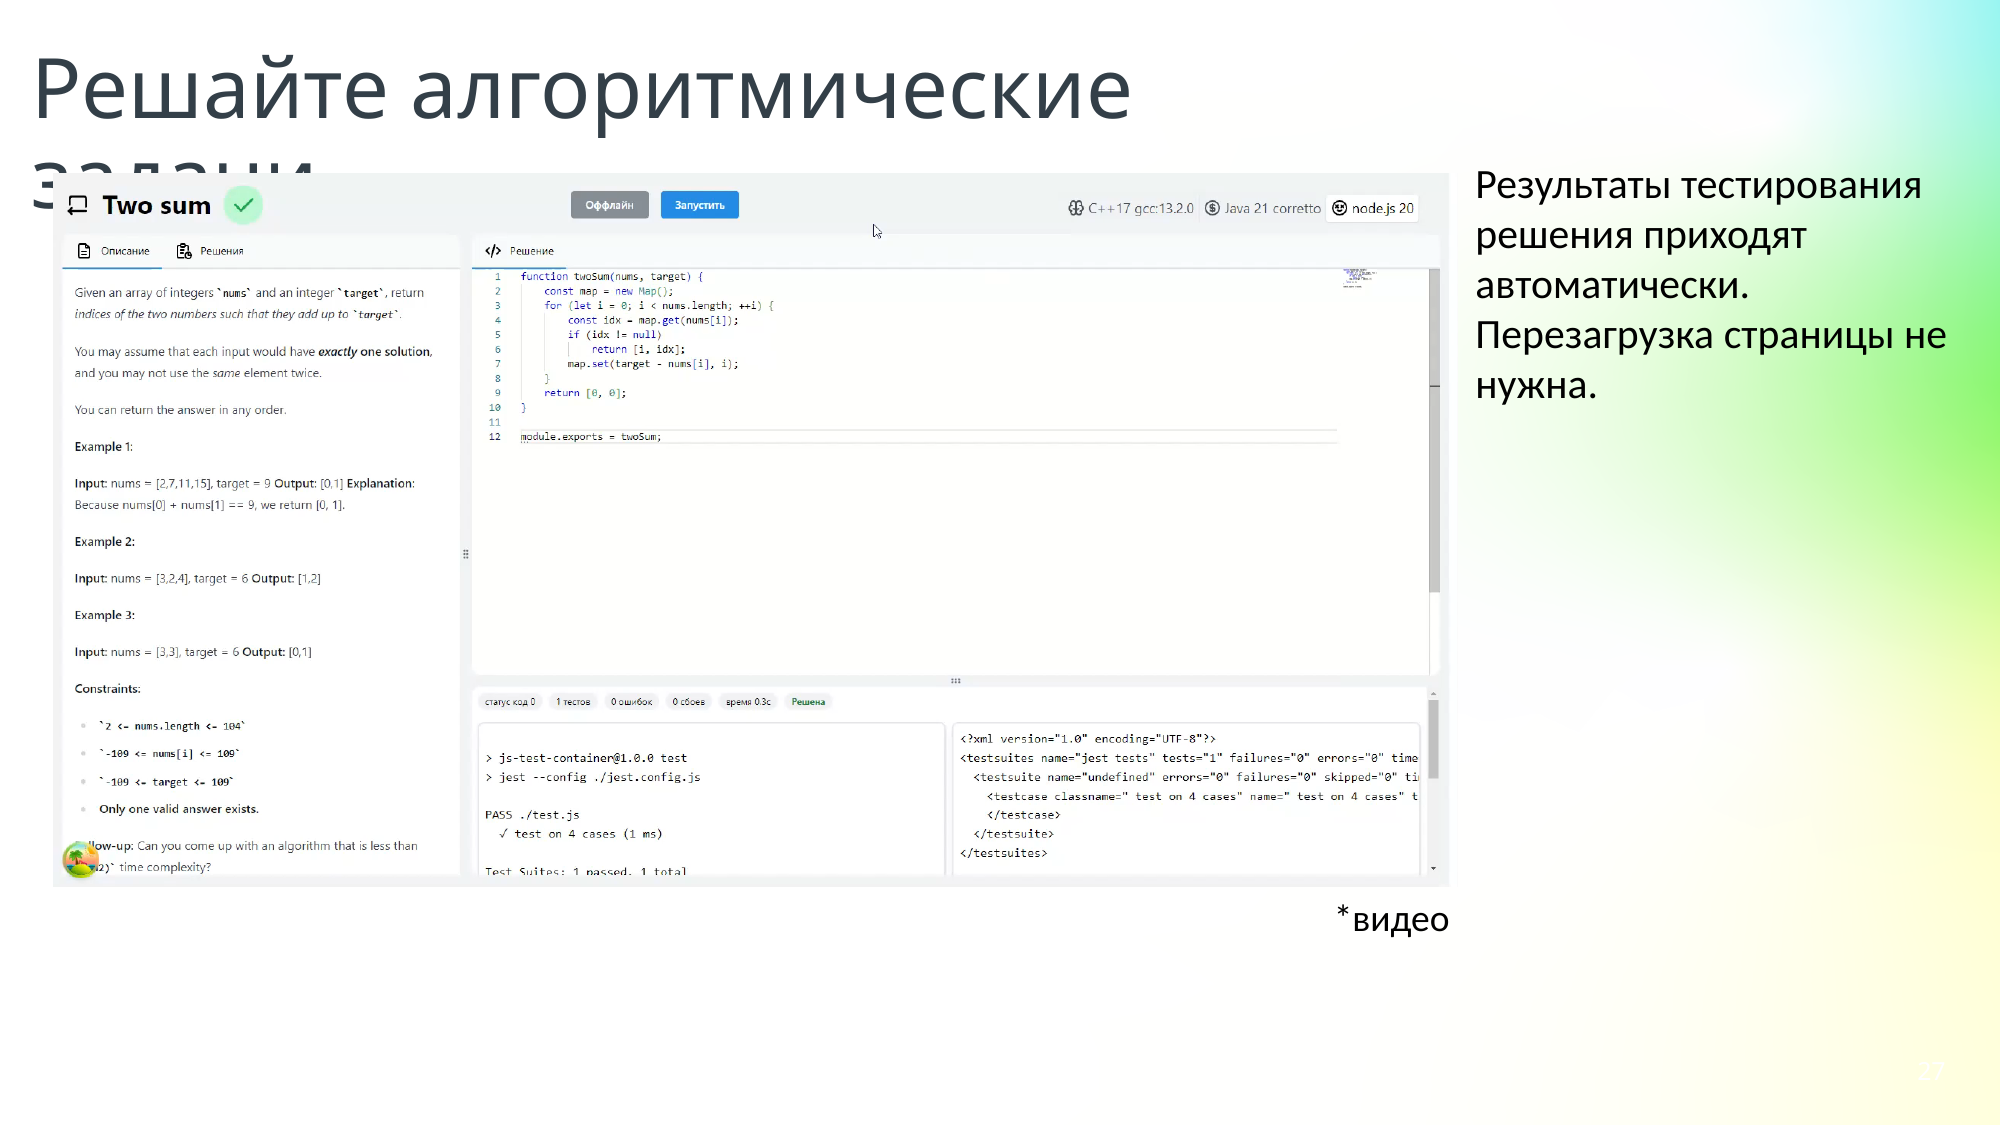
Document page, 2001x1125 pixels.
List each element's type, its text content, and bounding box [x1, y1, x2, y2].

picture [978, 0, 2000, 1124]
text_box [52, 172, 1459, 888]
text_box *видео [1318, 887, 1479, 947]
text_box Решайте алгоритмические задачи [31, 46, 1378, 161]
text_box Результаты тестирования решения приходят автоматически. Перезагрузка страницы не нужна. [1460, 149, 1969, 414]
